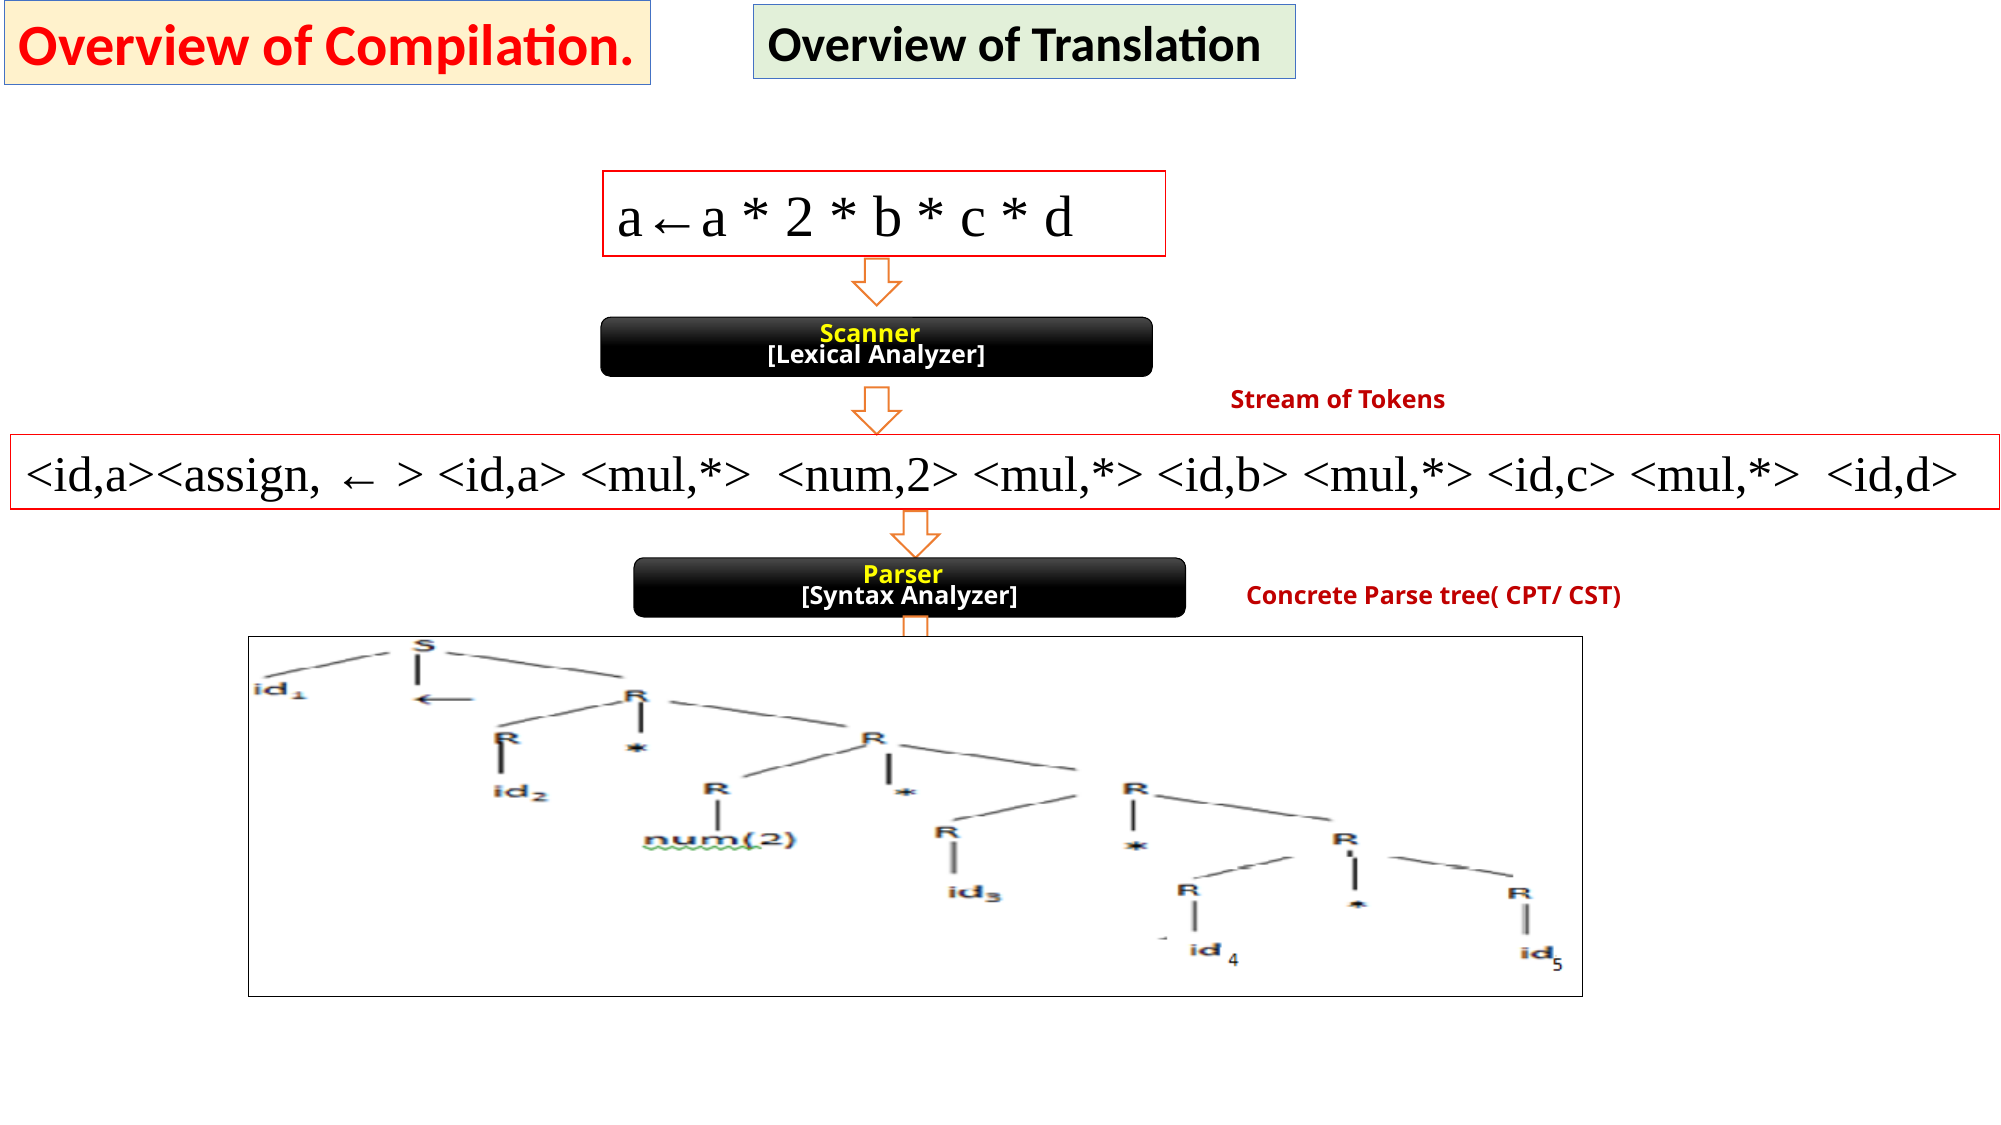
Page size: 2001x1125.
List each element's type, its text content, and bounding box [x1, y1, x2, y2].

text_box [902, 615, 929, 636]
text_box Overview of Translation [753, 4, 1296, 79]
picture [249, 637, 1582, 996]
text_box [850, 386, 903, 434]
text_box Concrete Parse tree( CPT/ CST) [1231, 572, 1641, 618]
text_box Parser [Syntax Analyzer] [633, 557, 1187, 618]
text_box Stream of Tokens [1215, 376, 1685, 422]
text_box a←a * 2 * b * c * d [603, 171, 1166, 256]
text_box [889, 509, 942, 557]
text_box Overview of Compilation. [4, 0, 651, 85]
text_box <id,a><assign, ← > <id,a> <mul,*> <num,2> <mul,*> <id,b> <mul,*> <id,c> <mul,*> <id,d> [10, 434, 2000, 510]
text_box [850, 257, 903, 307]
text_box Scanner [Lexical Analyzer] [600, 316, 1153, 377]
